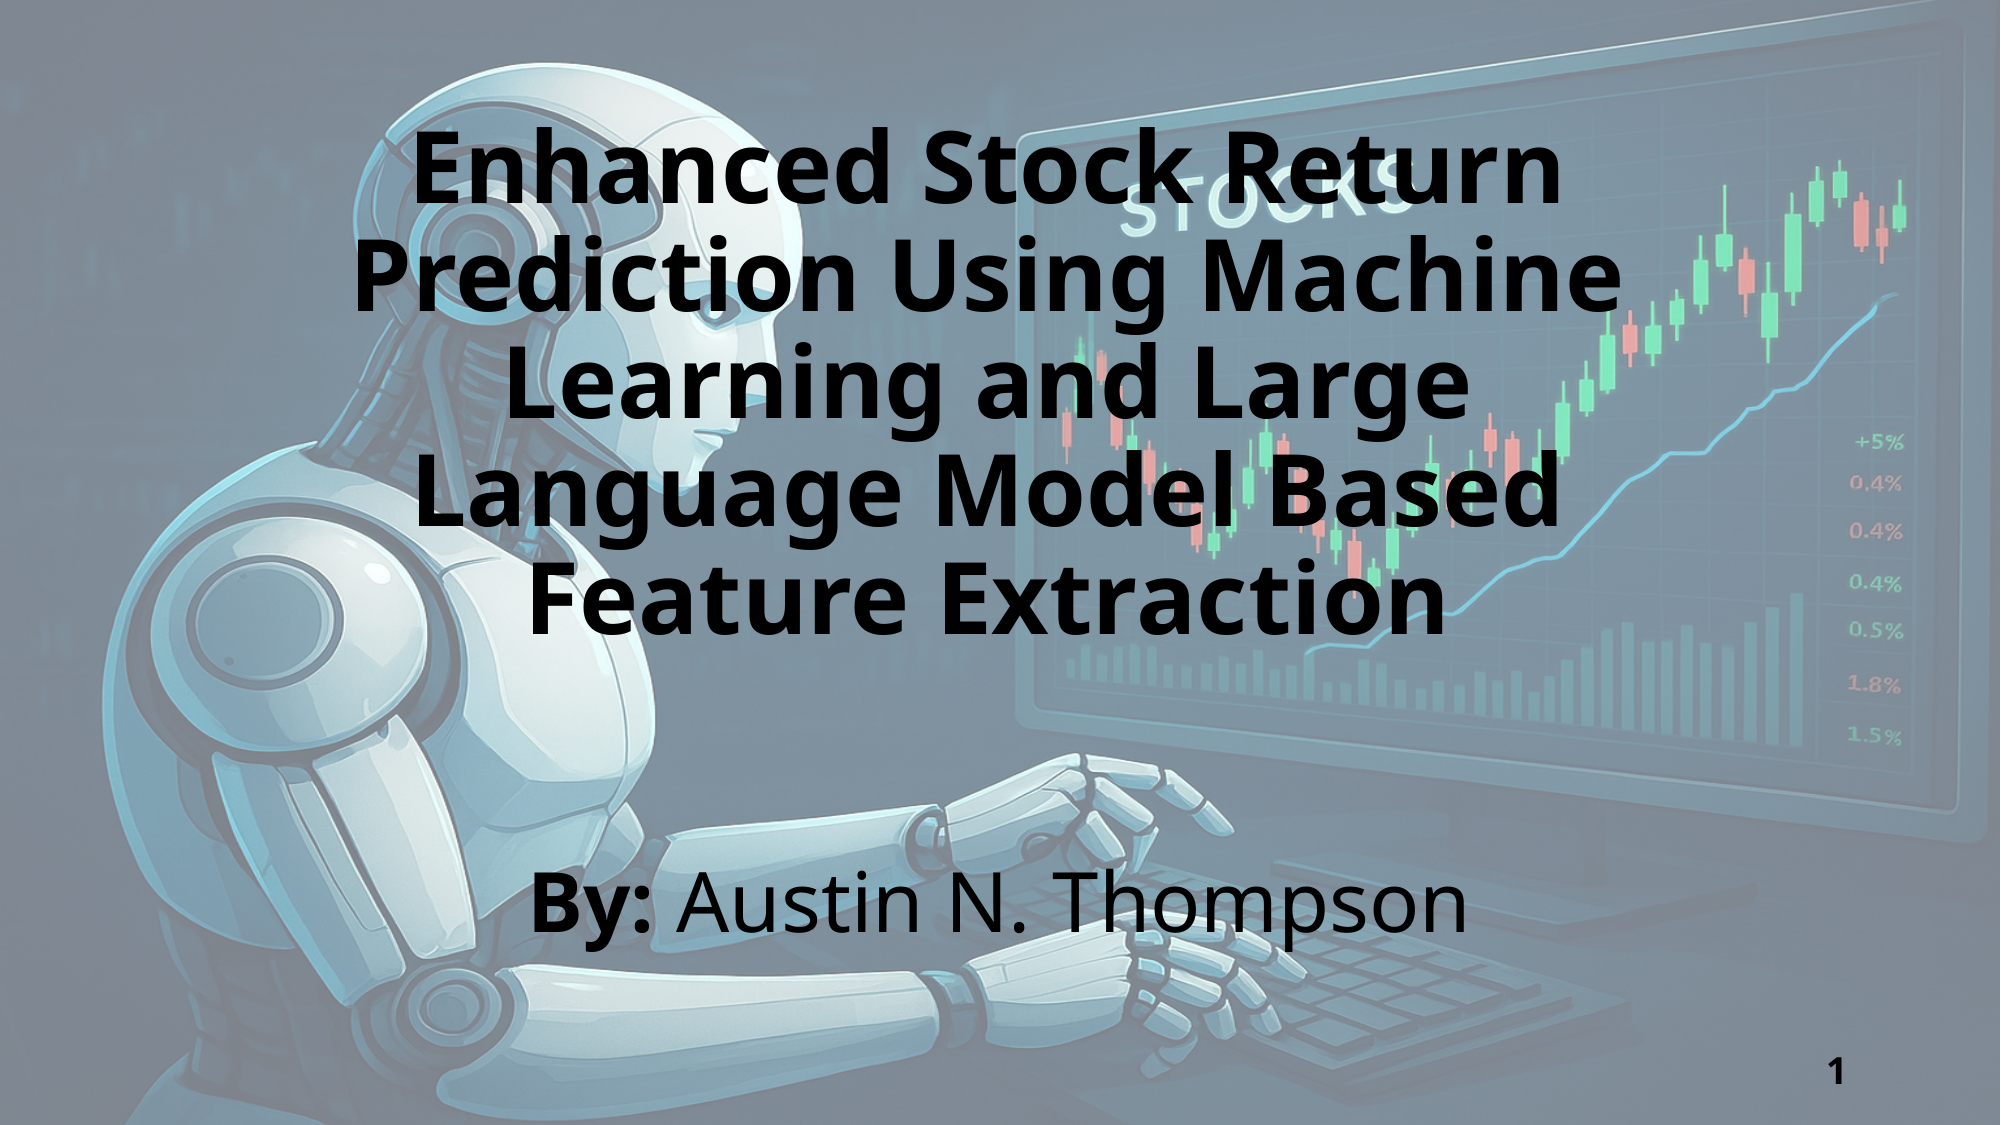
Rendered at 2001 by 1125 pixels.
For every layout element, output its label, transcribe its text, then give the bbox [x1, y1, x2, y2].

subtitle By: Austin N. Thompson [249, 853, 1750, 1125]
title Enhanced Stock Return Prediction Using Machine Learning and Large Language Model Based Feature Extraction [237, 172, 1738, 664]
slide_number 1 [1412, 1042, 1863, 1103]
